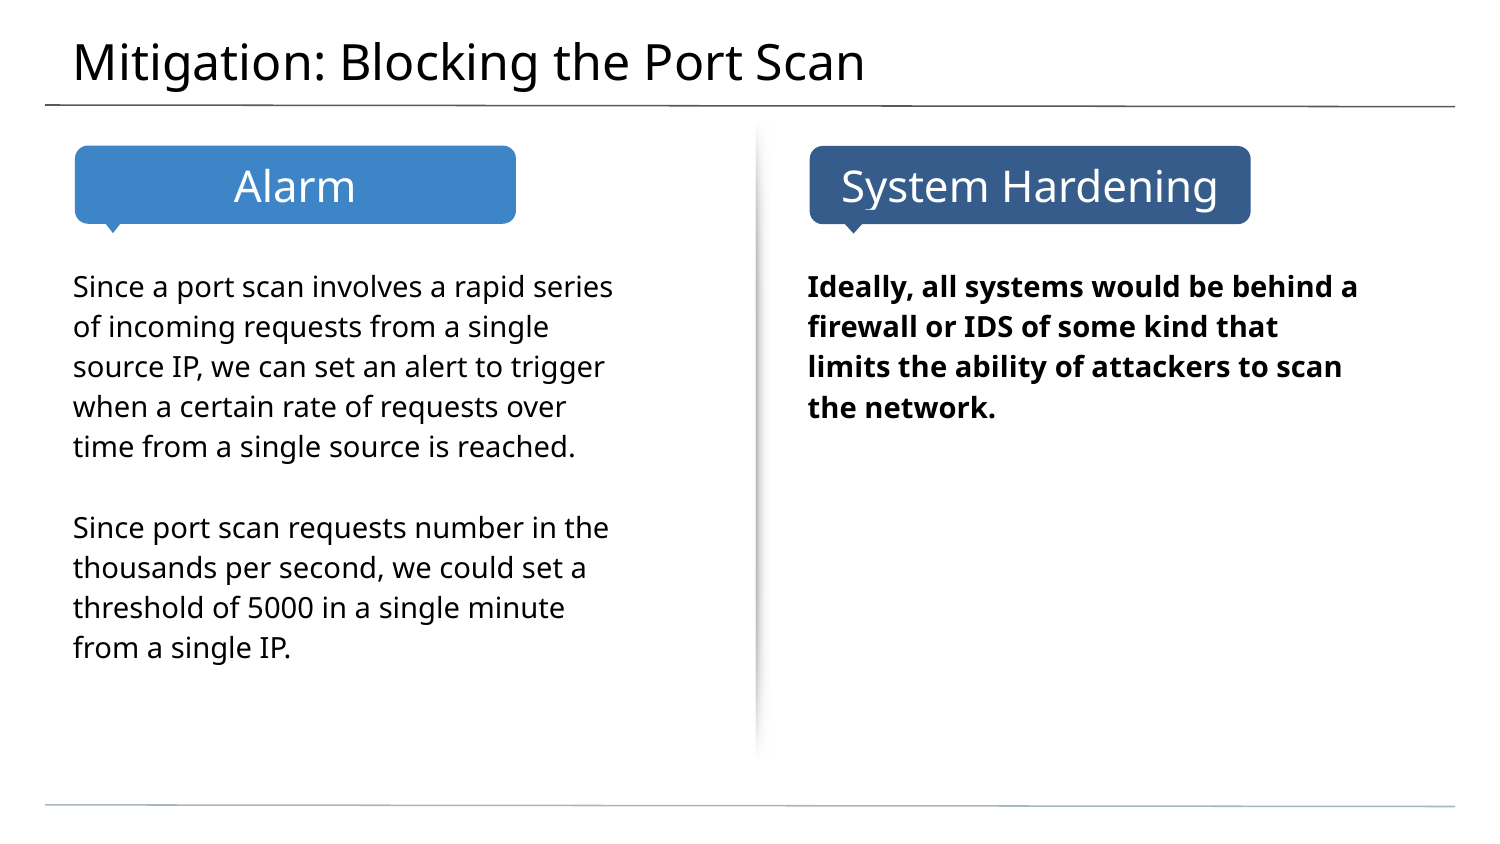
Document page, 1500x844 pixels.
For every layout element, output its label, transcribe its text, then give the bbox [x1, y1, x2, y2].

title Mitigation: Blocking the Port Scan [0, 0, 1500, 88]
picture [703, 107, 839, 782]
subtitle Since a port scan involves a rapid series of incoming requests from a single source IP, we can set an alert to trigger when a certain rate of requests over time from a single source is reached. Since port scan requests number in the thousands per second, we could set a threshold of 5000 in a single minute from a single IP. [0, 262, 704, 764]
subtitle Ideally, all systems would be behind a firewall or IDS of some kind that limits the ability of attackers to scan the network. [732, 263, 1438, 805]
